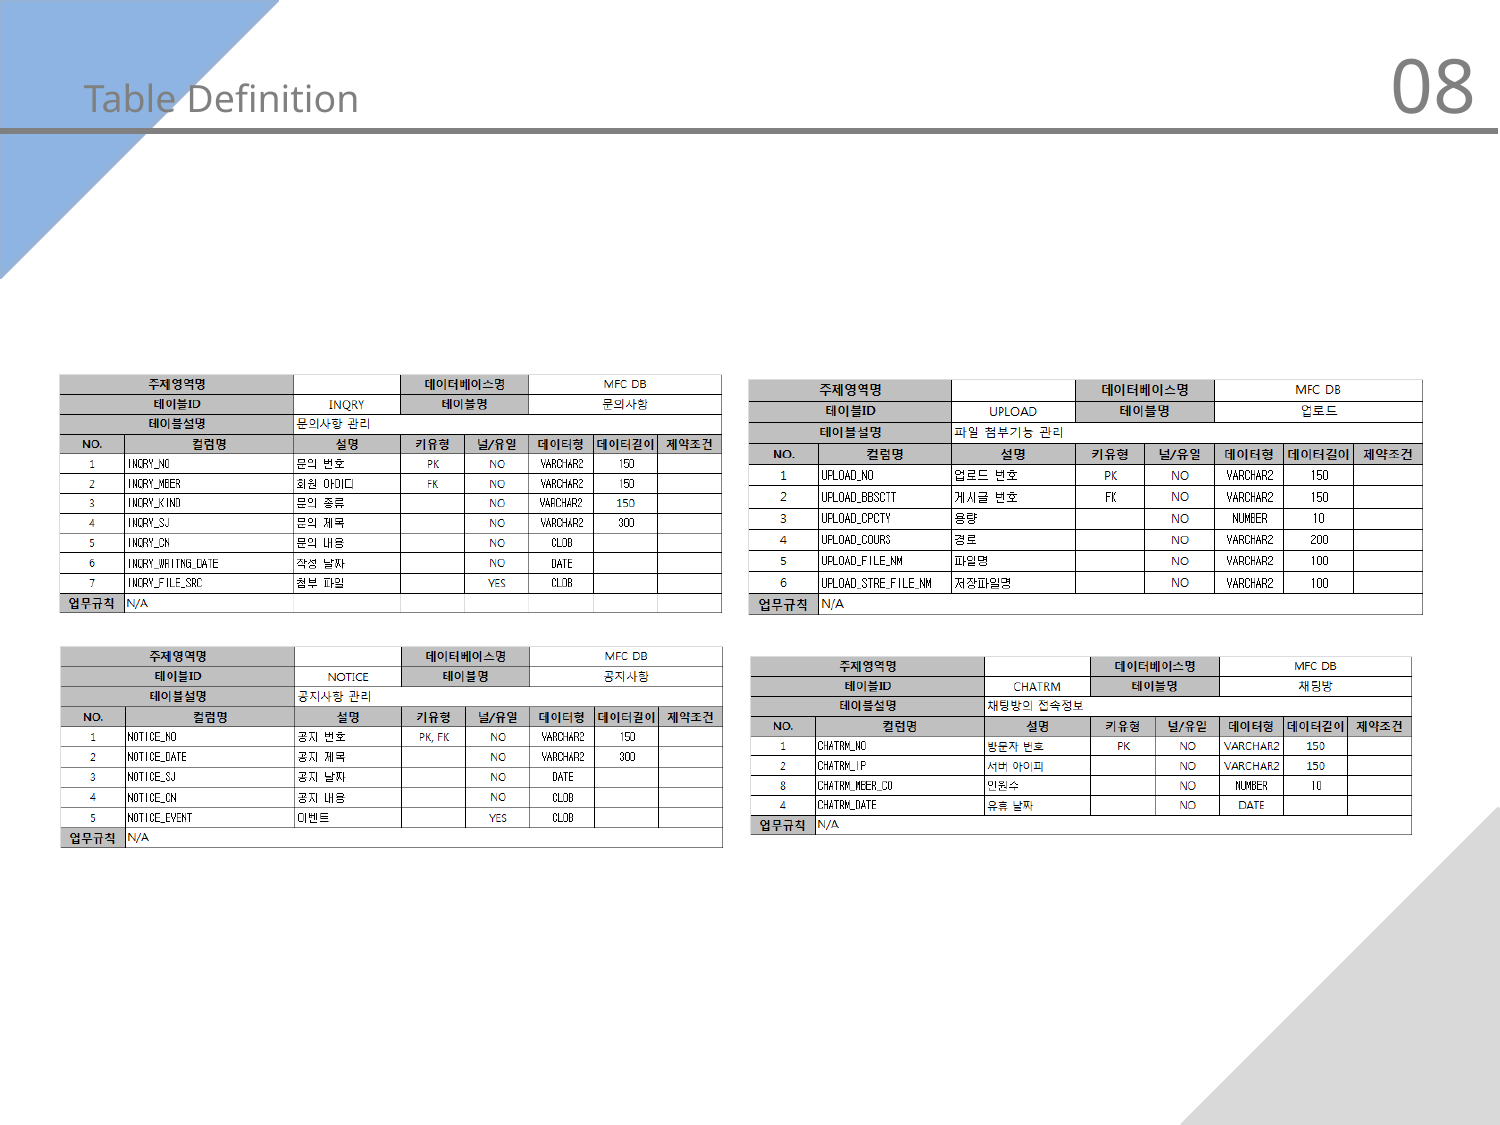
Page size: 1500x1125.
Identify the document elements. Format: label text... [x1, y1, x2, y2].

text_box 08 [1376, 30, 1500, 135]
picture [748, 378, 1423, 616]
text_box Table Definition [69, 67, 495, 128]
picture [60, 646, 723, 848]
picture [750, 656, 1412, 835]
text_box [0, 139, 141, 280]
picture [59, 374, 722, 613]
text_box [1180, 807, 1500, 1125]
text_box [0, 0, 280, 128]
